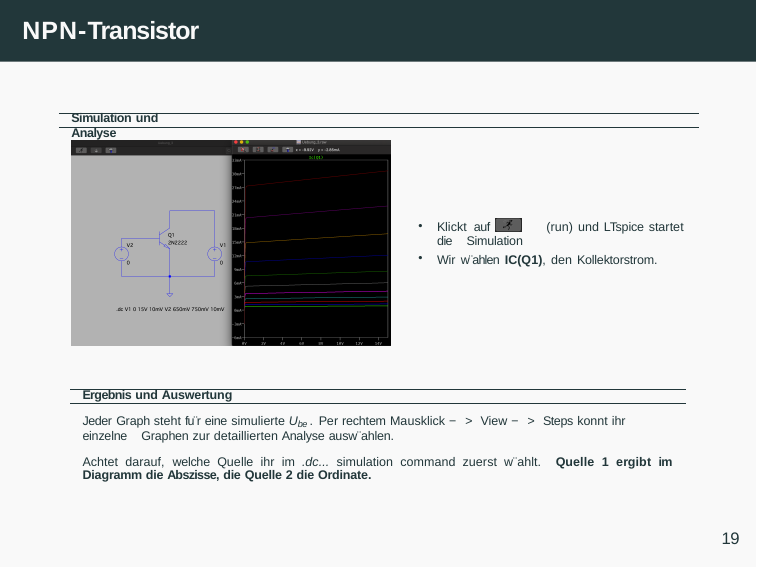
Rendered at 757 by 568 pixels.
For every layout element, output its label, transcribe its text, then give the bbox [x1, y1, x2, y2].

slide_number 19 [715, 530, 748, 568]
picture [71, 140, 391, 346]
text_box Ergebnis und Auswertung Jeder Graph steht fu¨r eine simulierte Ube . Per rechtem Mausklick − > View − > Steps konnt ihr einzelne Graphen zur detaillierten Analyse ausw¨ahlen. Achtet darauf, welche Quelle ihr im .dc... simulation command zuerst w¨ahlt. Quelle 1 ergibt im Diagramm die Abszisse, die Quelle 2 die Ordinate. [70, 384, 686, 483]
picture [495, 218, 522, 233]
text_box Simulation und Analyse [69, 128, 208, 141]
text_box Klickt auf (run) und LTspice startet die Simulation Wir w¨ahlen IC(Q1), den Kollektorstrom. [416, 217, 689, 267]
text_box Simulation und Analyse [69, 108, 208, 127]
title NPN-Transistor [20, 12, 203, 110]
